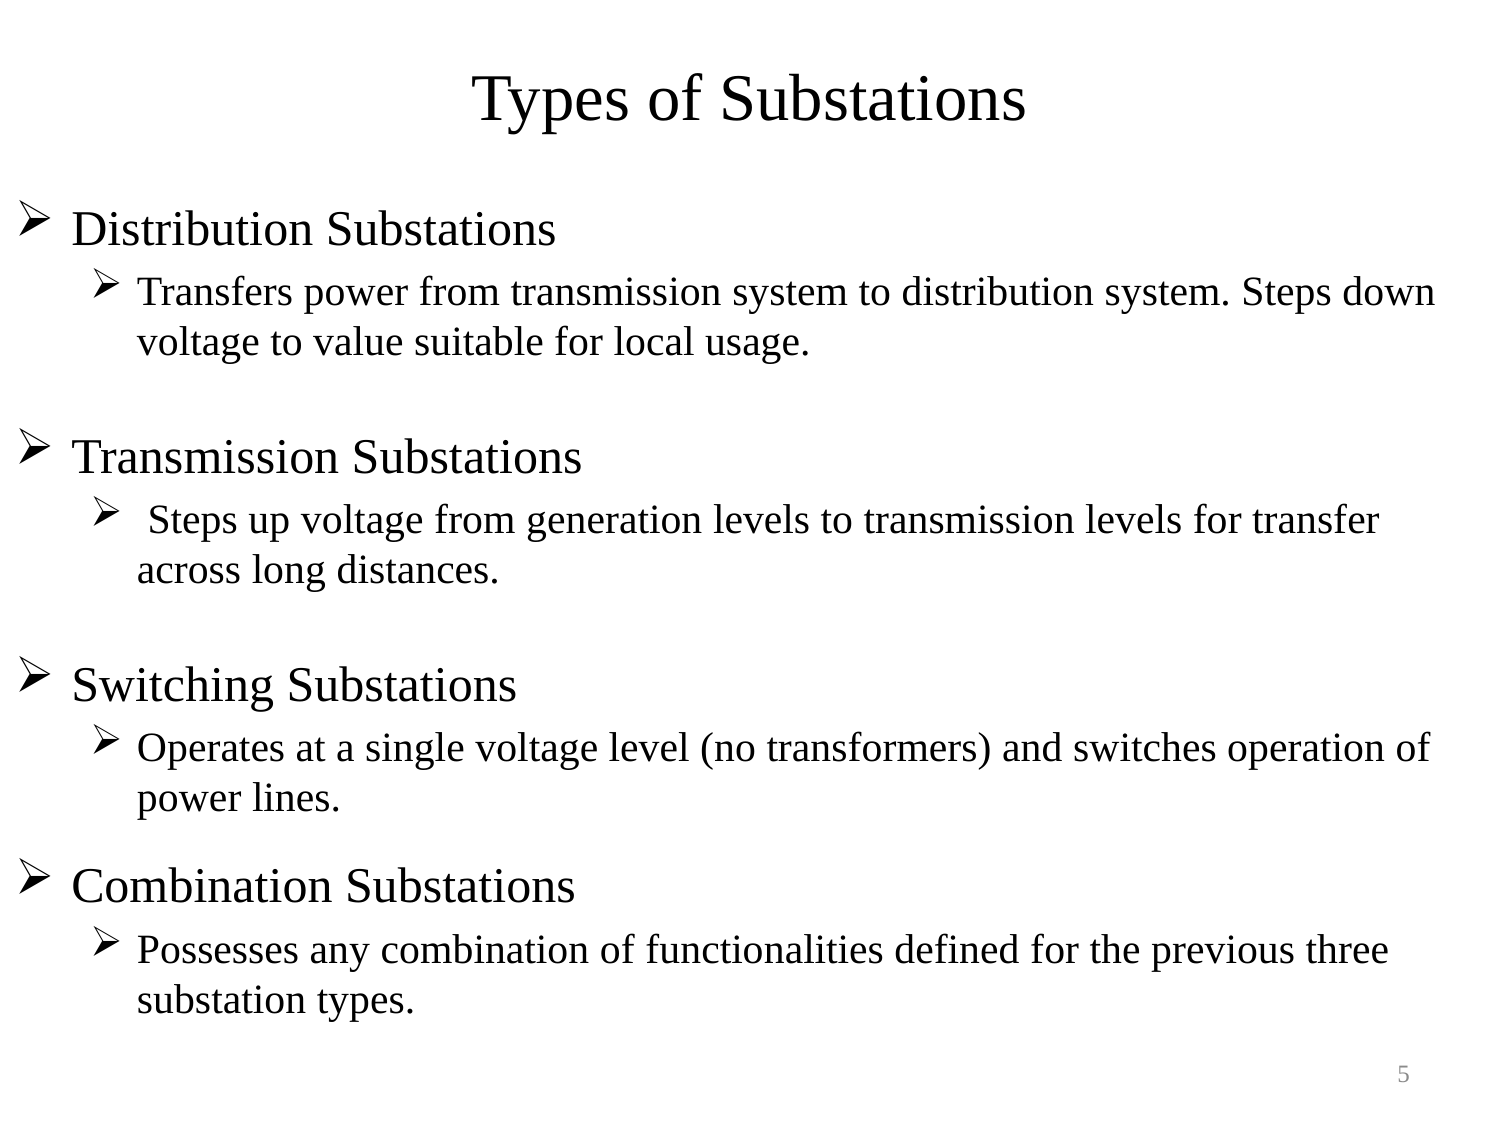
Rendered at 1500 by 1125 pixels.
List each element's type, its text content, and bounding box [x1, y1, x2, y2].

slide_number 5 [1074, 1042, 1425, 1103]
title Types of Substations [75, 0, 1425, 188]
list Distribution Substations Transfers power from transmission system to distribution system. Steps down voltage to value suitable for local usage. Transmission Substations Steps up voltage from generation levels to transmission levels for transfer across long distances. Switching Substations Operates at a single voltage level (no transformers) and switches operation of power lines. Combination Substations Possesses any combination of functionalities defined for the previous three substation types. [0, 187, 1500, 1100]
